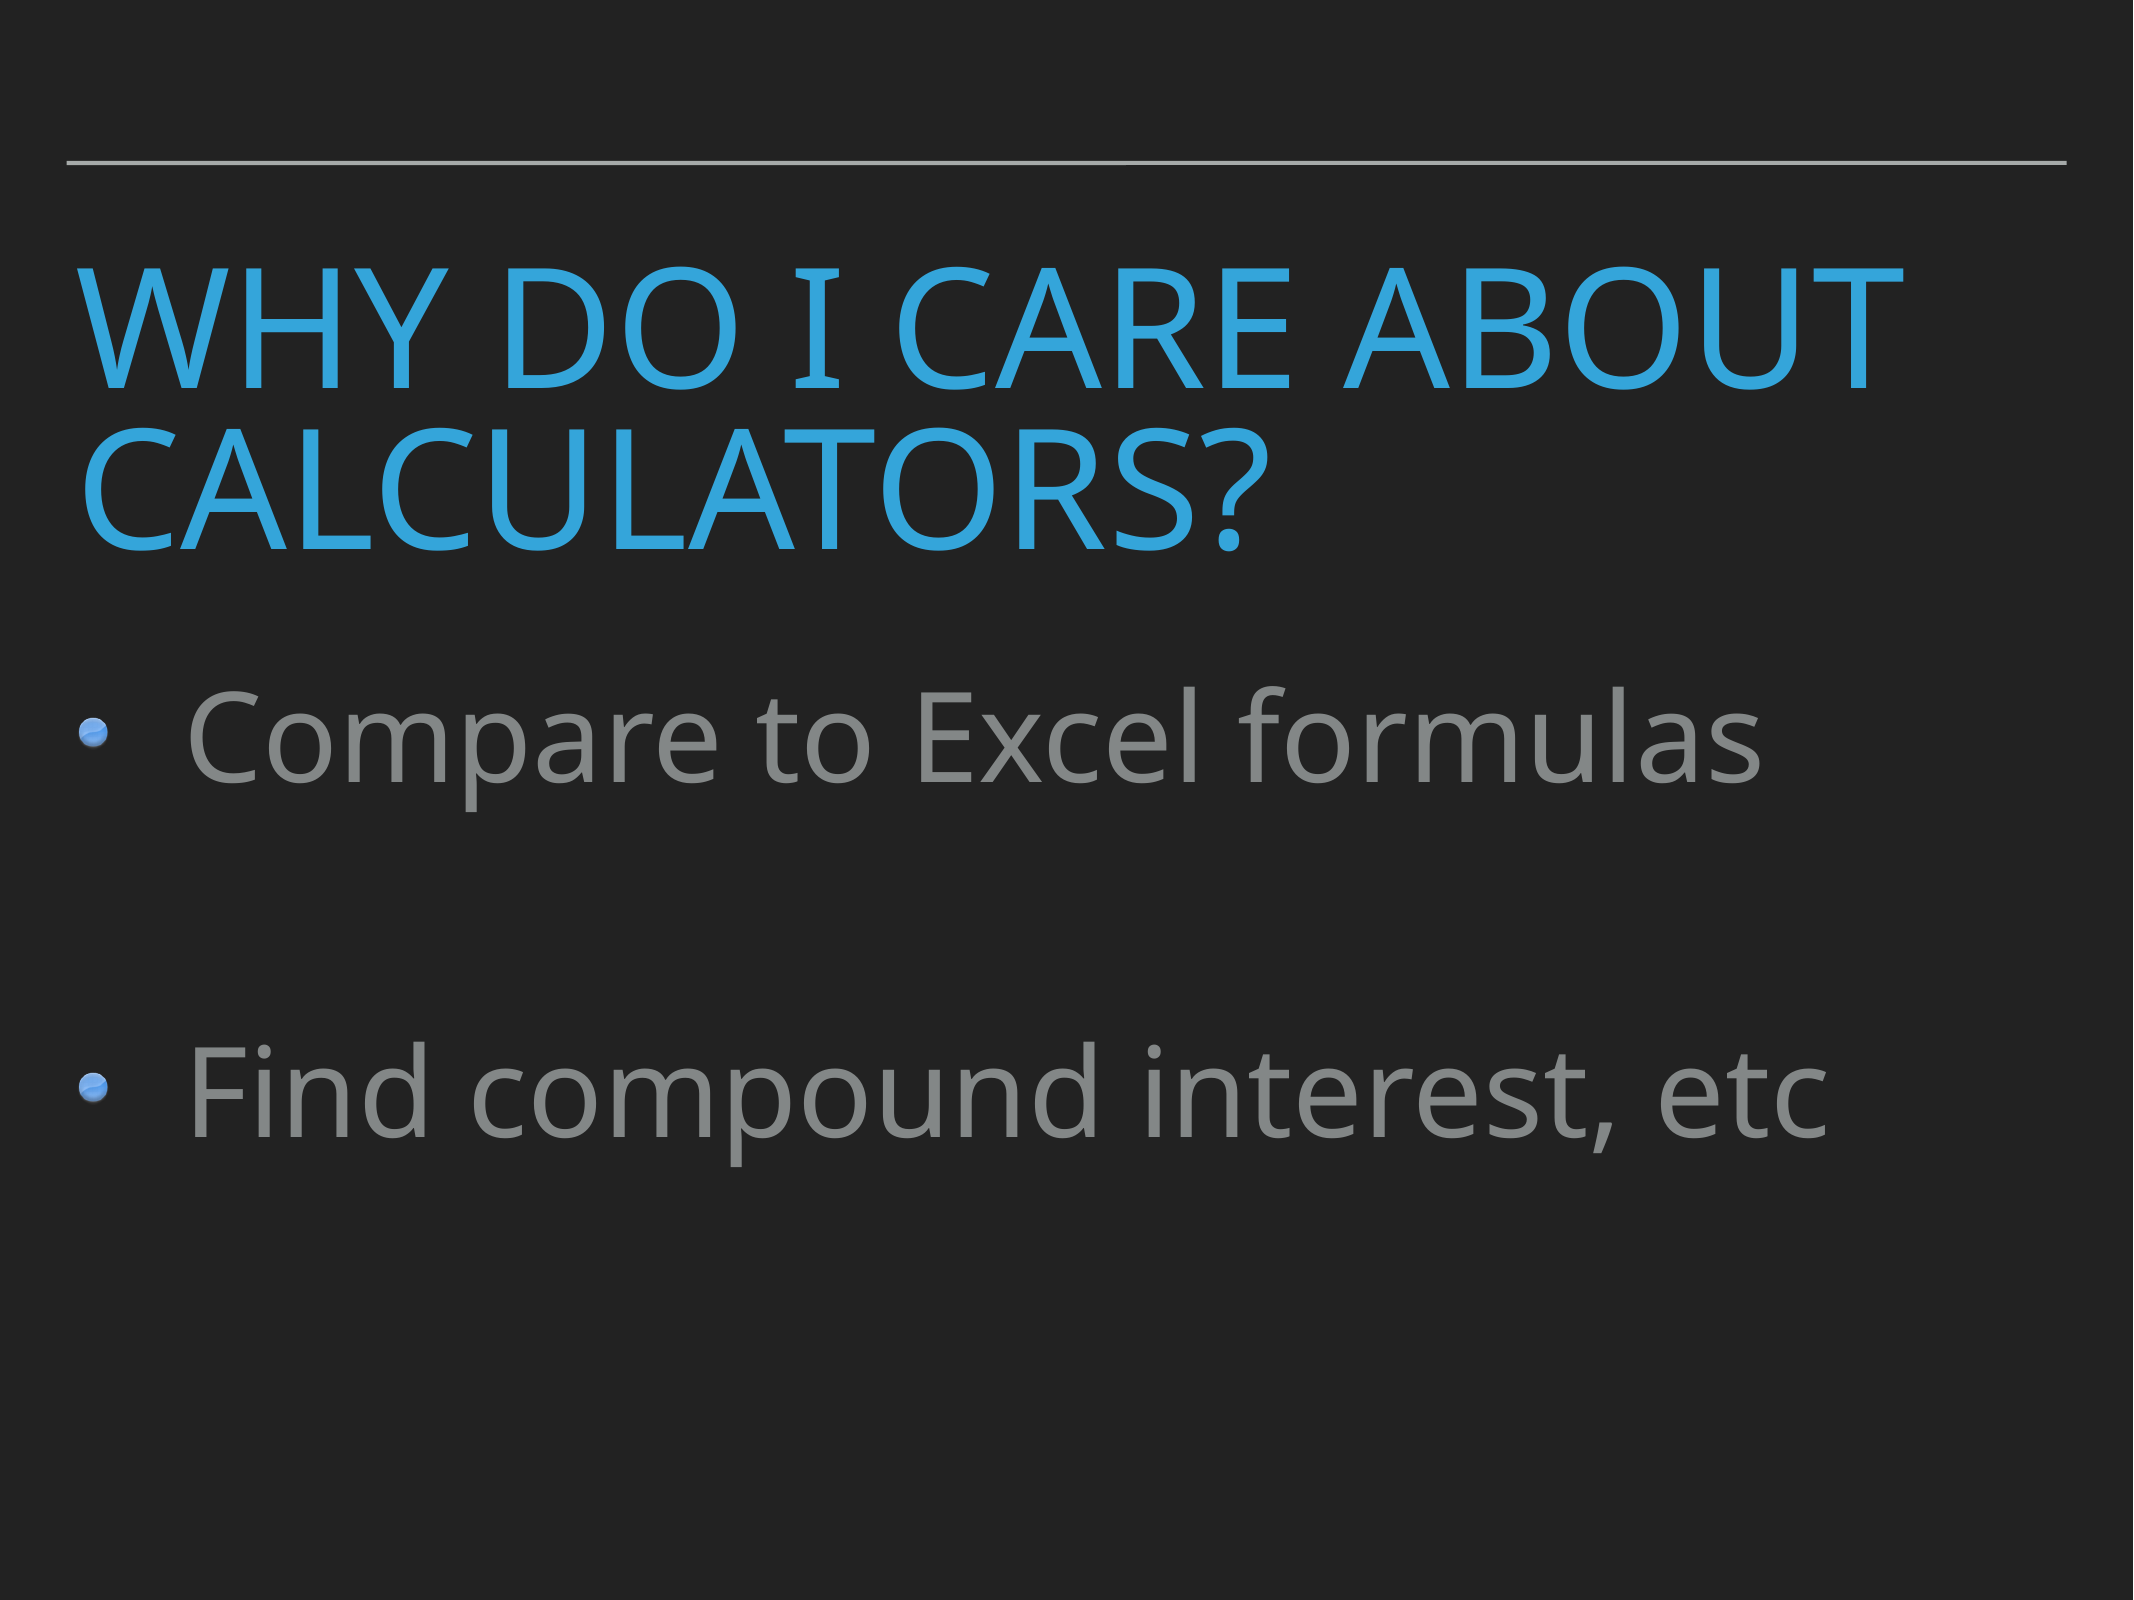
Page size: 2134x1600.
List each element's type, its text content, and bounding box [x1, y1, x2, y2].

picture [75, 714, 111, 750]
picture [75, 1069, 111, 1105]
list Compare to Excel formulas Find compound interest, etc [66, 648, 2068, 1065]
title Why Do I care about calculators? [66, 251, 2068, 445]
